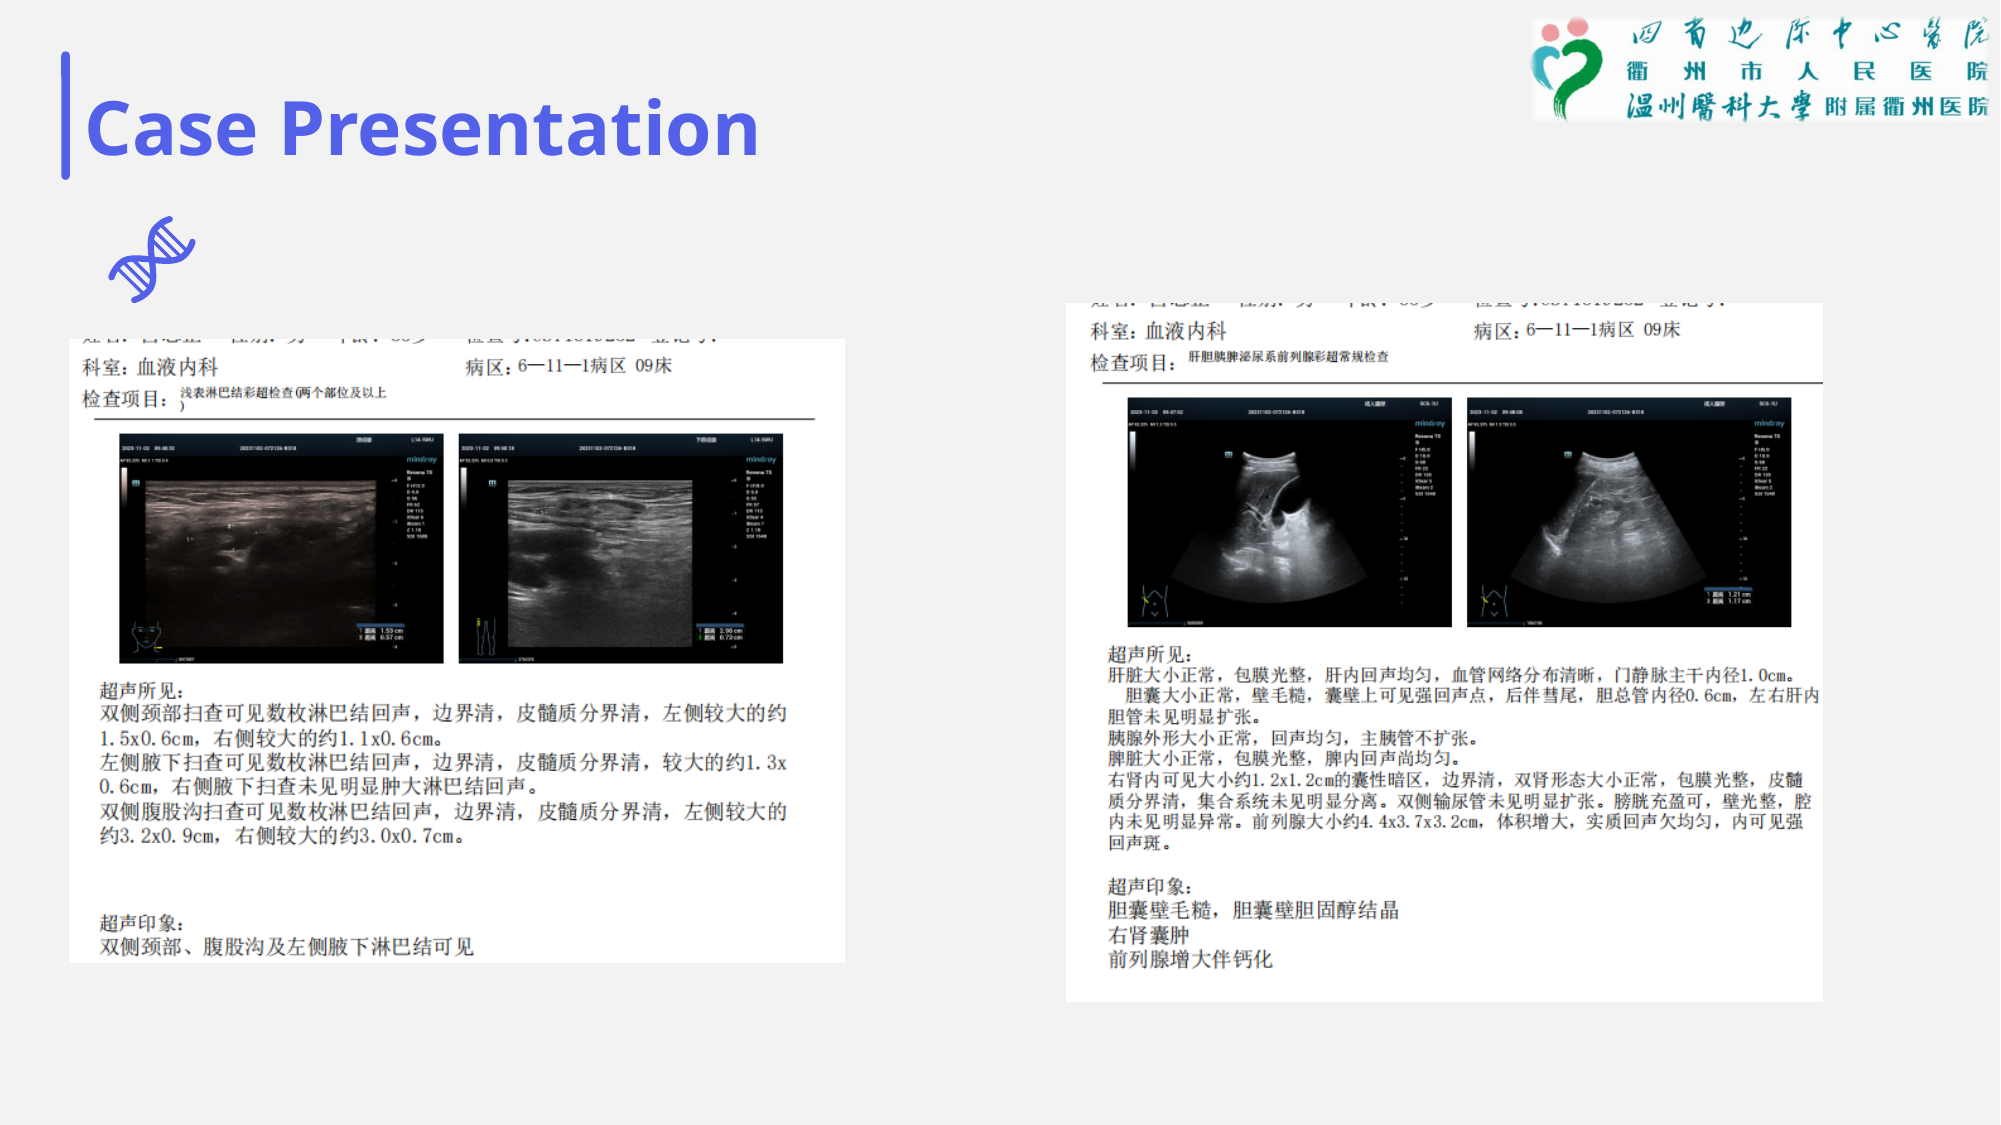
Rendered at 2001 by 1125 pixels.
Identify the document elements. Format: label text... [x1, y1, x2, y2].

picture [1528, 14, 1991, 294]
text_box [60, 50, 71, 181]
picture [1066, 303, 1823, 1002]
text_box [108, 216, 196, 304]
text_box Case Presentation [69, 72, 829, 178]
picture [69, 339, 845, 963]
